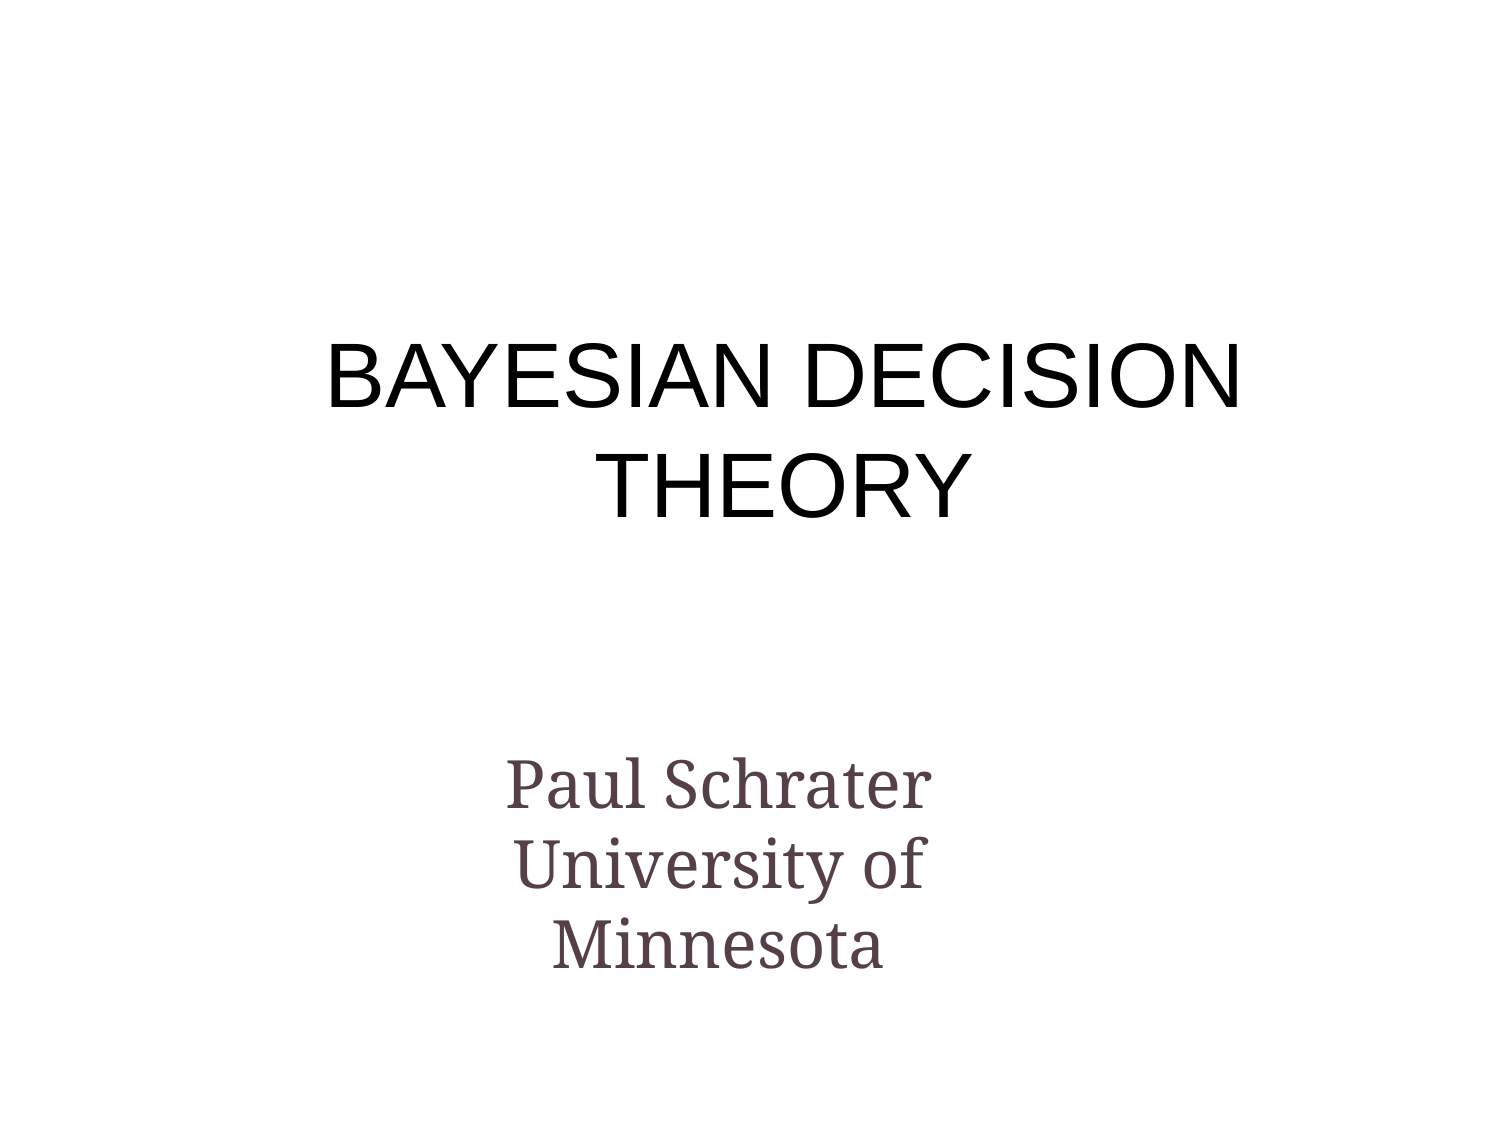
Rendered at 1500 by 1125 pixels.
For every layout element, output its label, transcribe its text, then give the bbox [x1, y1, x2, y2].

title Bayesian decision theory [253, 243, 1317, 544]
text_box Paul Schrater University of Minnesota [344, 734, 1095, 990]
